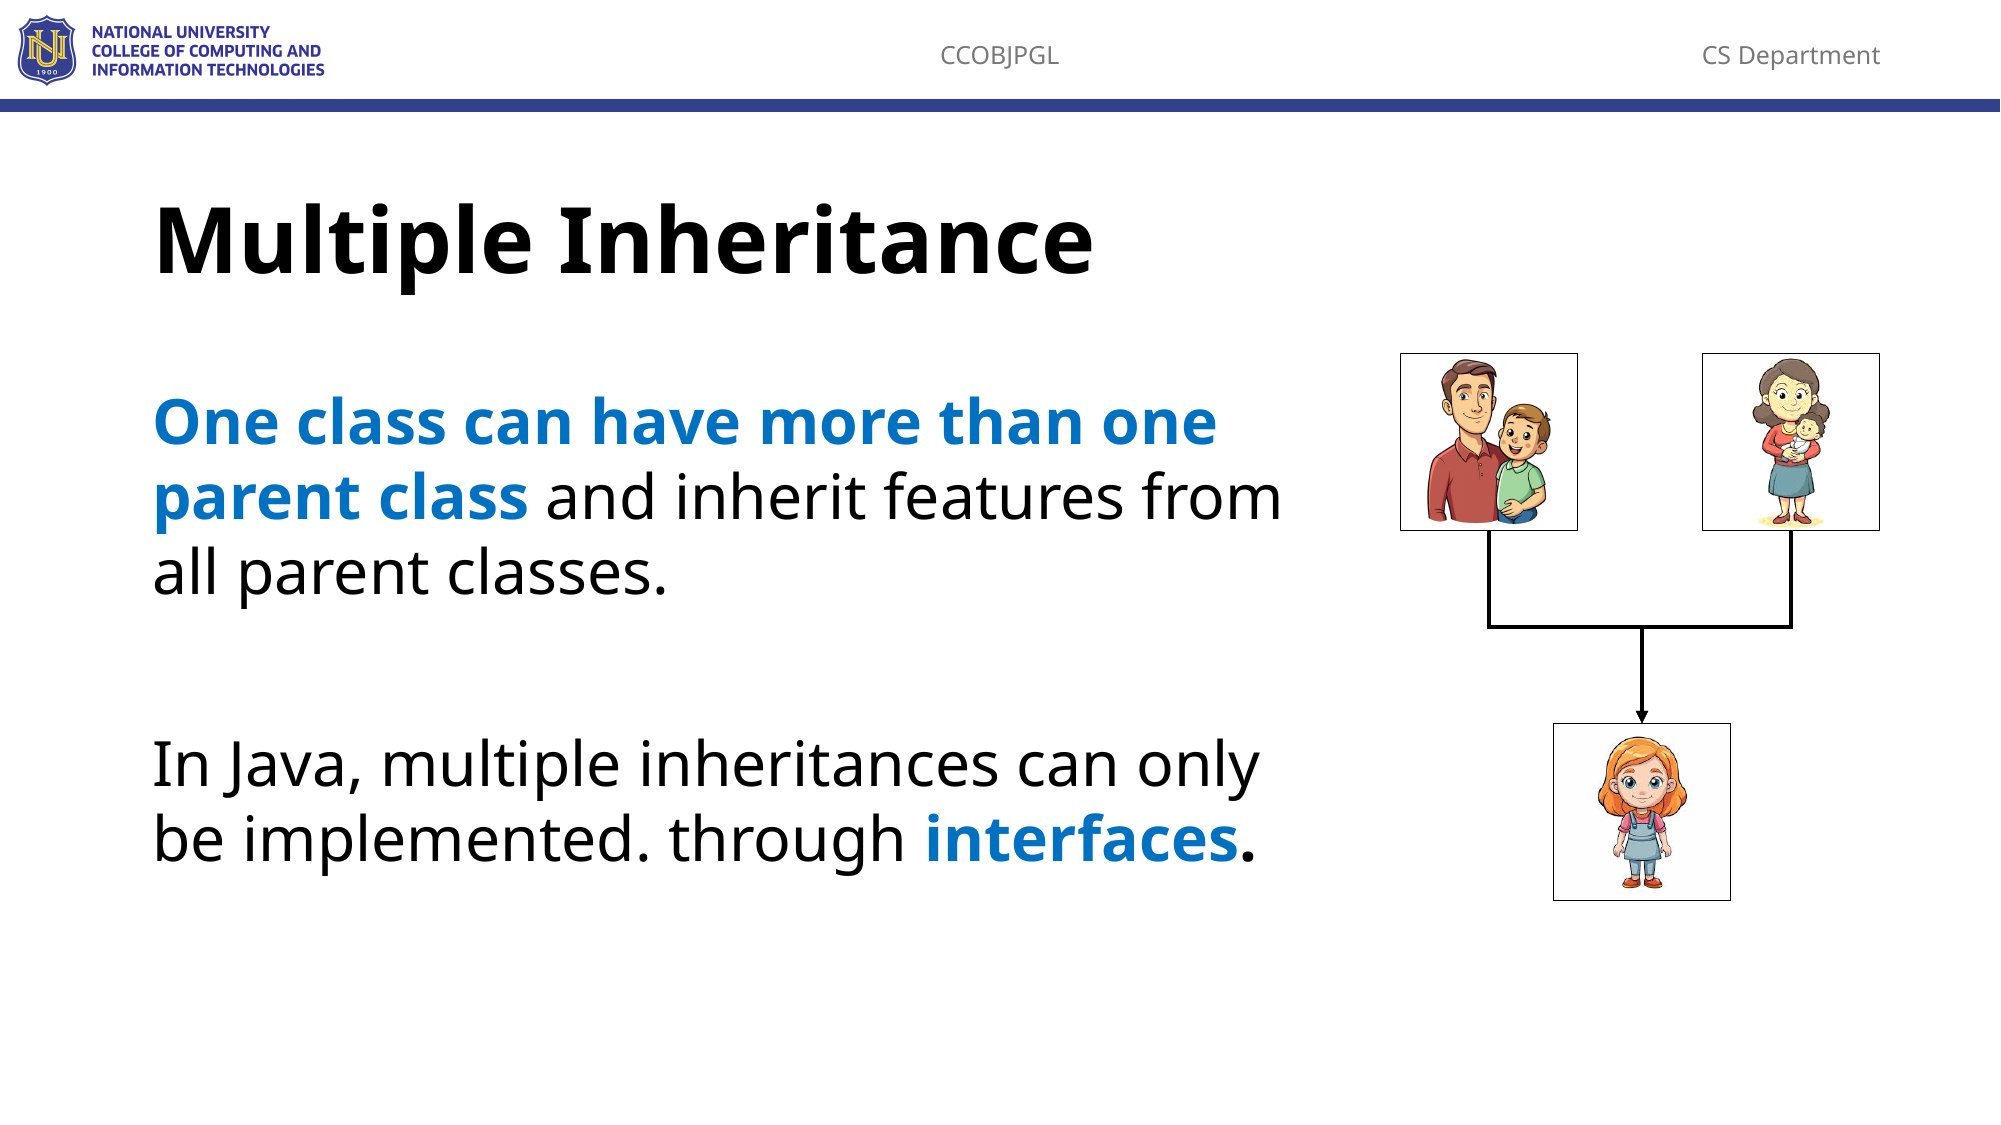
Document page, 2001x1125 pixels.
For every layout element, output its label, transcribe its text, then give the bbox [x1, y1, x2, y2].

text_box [1468, 549, 1663, 704]
list One class can have more than one parent class and inherit features from all parent classes. In Java, multiple inheritances can only be implemented. through interfaces. [137, 375, 1304, 1089]
title Multiple Inheritance [137, 135, 1863, 353]
picture [1400, 352, 1579, 531]
picture [1701, 352, 1880, 531]
picture [0, 0, 337, 99]
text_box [1663, 551, 1814, 702]
picture [1552, 722, 1732, 901]
